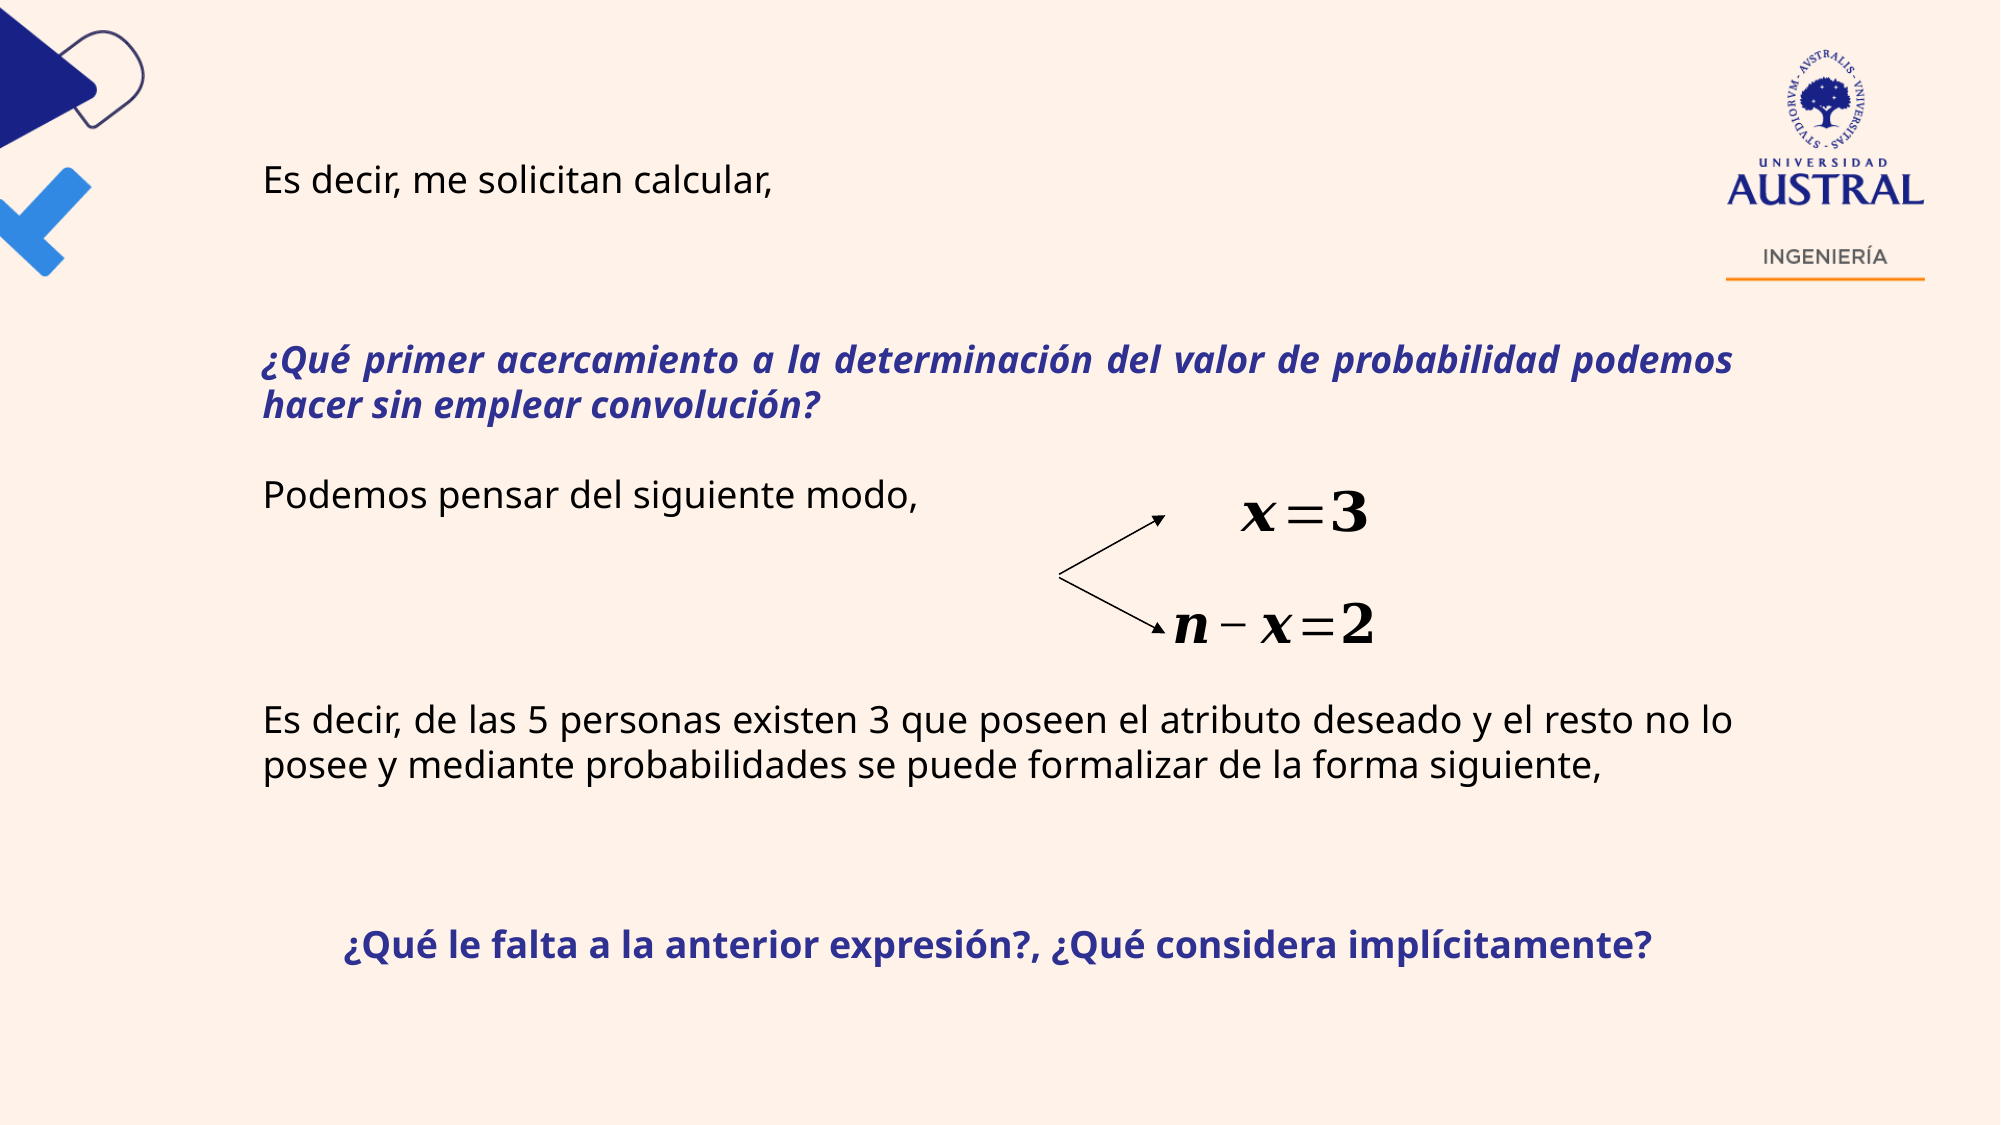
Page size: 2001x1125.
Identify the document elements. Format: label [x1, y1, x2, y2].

text_box [1058, 515, 1166, 575]
text_box [1058, 577, 1166, 634]
picture [0, 0, 2001, 1125]
